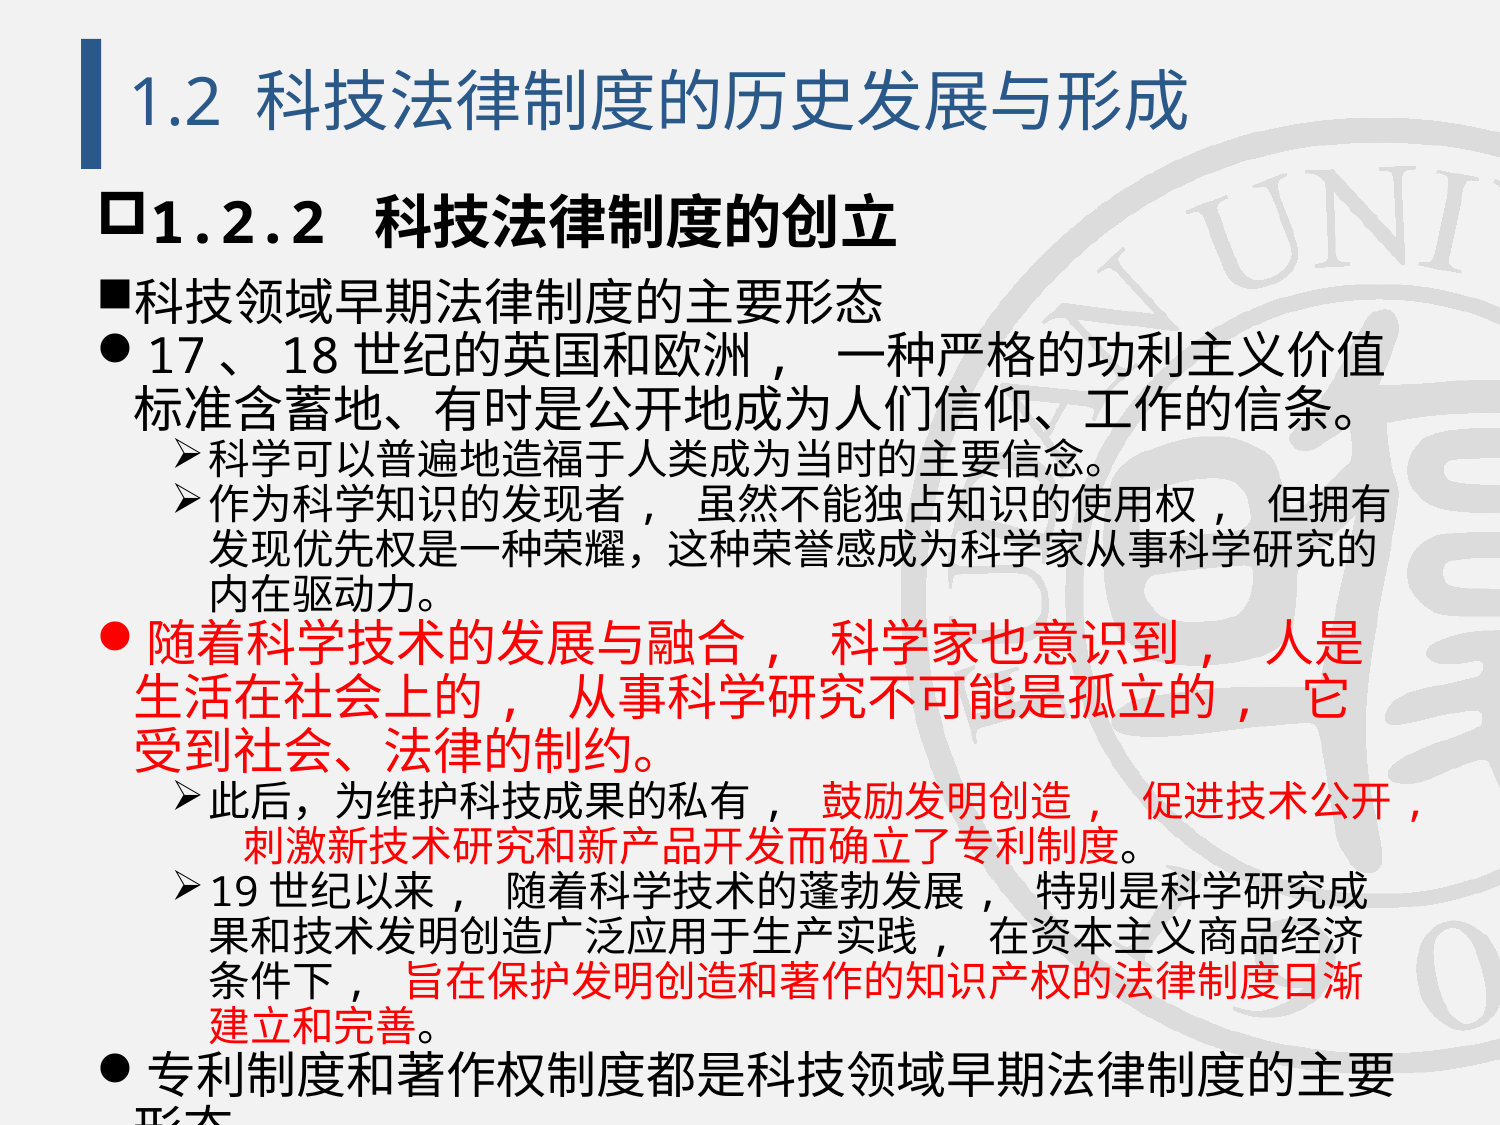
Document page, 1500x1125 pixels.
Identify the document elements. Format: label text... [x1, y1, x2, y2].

title 1.2 科技法律制度的历史发展与形成 [113, 49, 1387, 159]
list 1.2.2 科技法律制度的创立 科技领域早期法律制度的主要形态 17、18世纪的英国和欧洲, 一种严格的功利主义价值标准含蓄地、有时是公开地成为人们信仰、工作的信条。 科学可以普遍地造福于人类成为当时的主要信念。 作为科学知识的发现者, 虽然不能独占知识的使用权, 但拥有发现优先权是一种荣耀，这种荣誉感成为科学家从事科学研究的内在驱动力。 随着科学技术的发展与融合, 科学家也意识到, 人是生活在社会上的, 从事科学研究不可能是孤立的, 它受到社会、法律的制约。 此后，为维护科技成果的私有, 鼓励发明创造, 促进技术公开, 刺激新技术研究和新产品开发而确立了专利制度。 19世纪以来, 随着科学技术的蓬勃发展, 特别是科学研究成果和技术发明创造广泛应用于生产实践, 在资本主义商品经济条件下, 旨在保护发明创造和著作的知识产权的法律制度日渐建立和完善。 专利制度和著作权制度都是科技领域早期法律制度的主要形态。 [81, 185, 1417, 1014]
